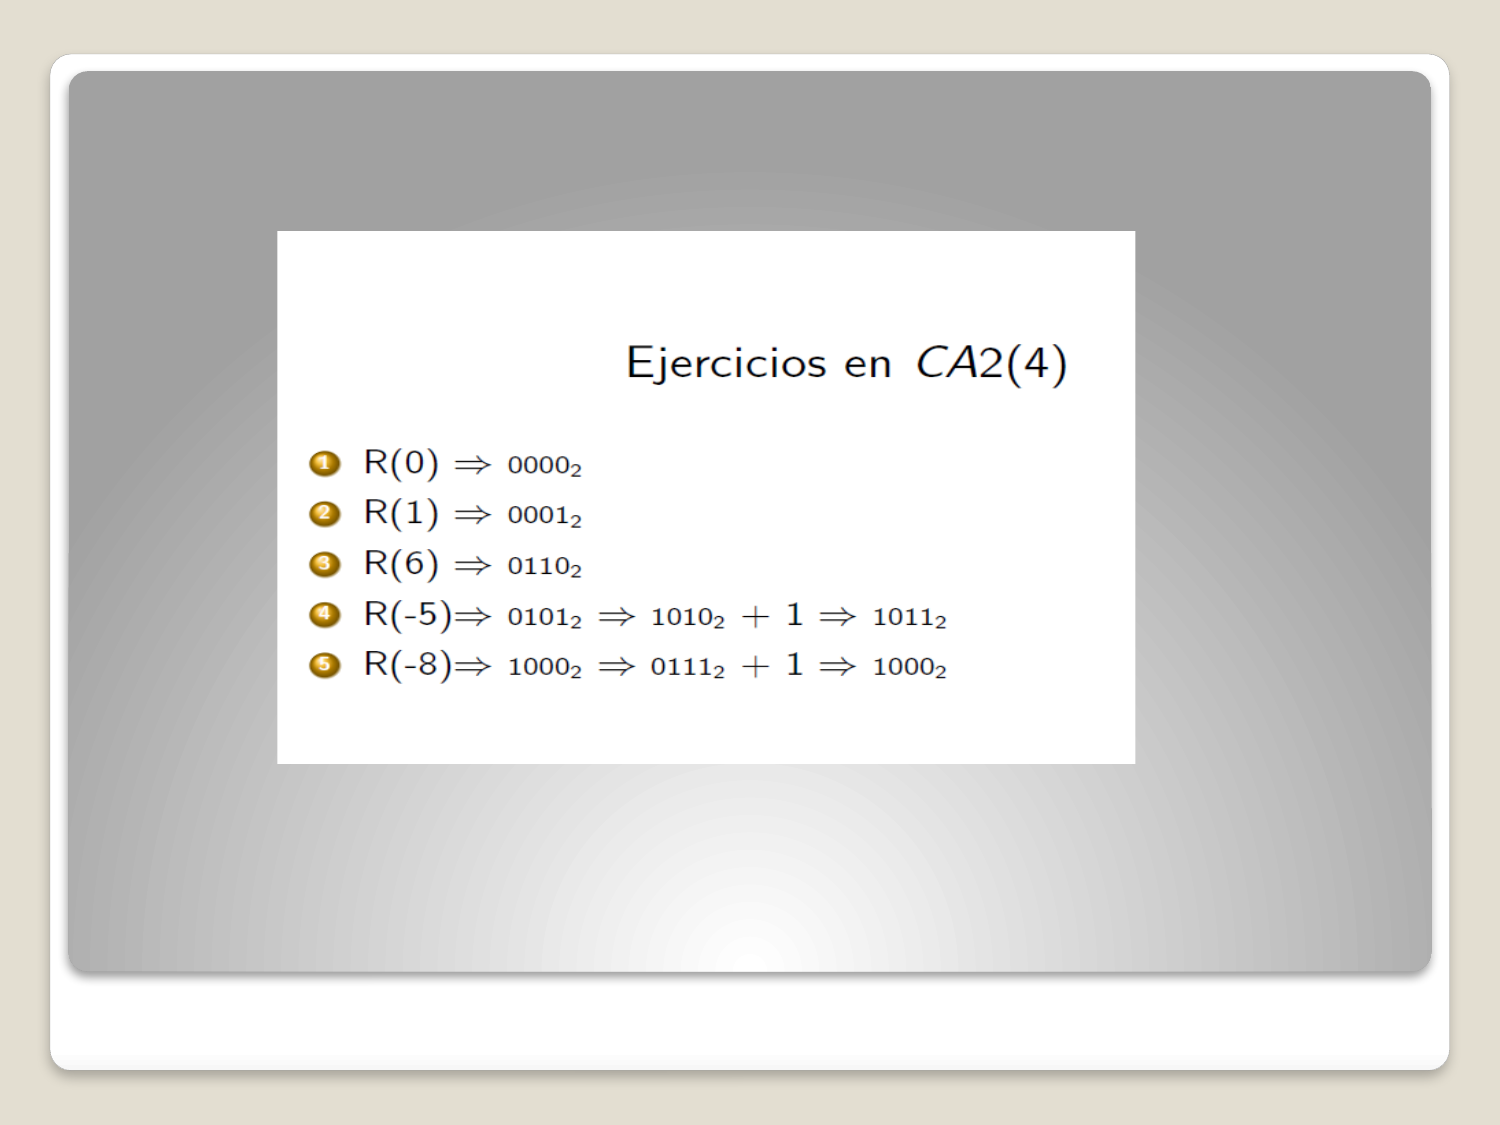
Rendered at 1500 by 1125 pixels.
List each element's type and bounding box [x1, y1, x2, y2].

picture [277, 231, 1136, 764]
